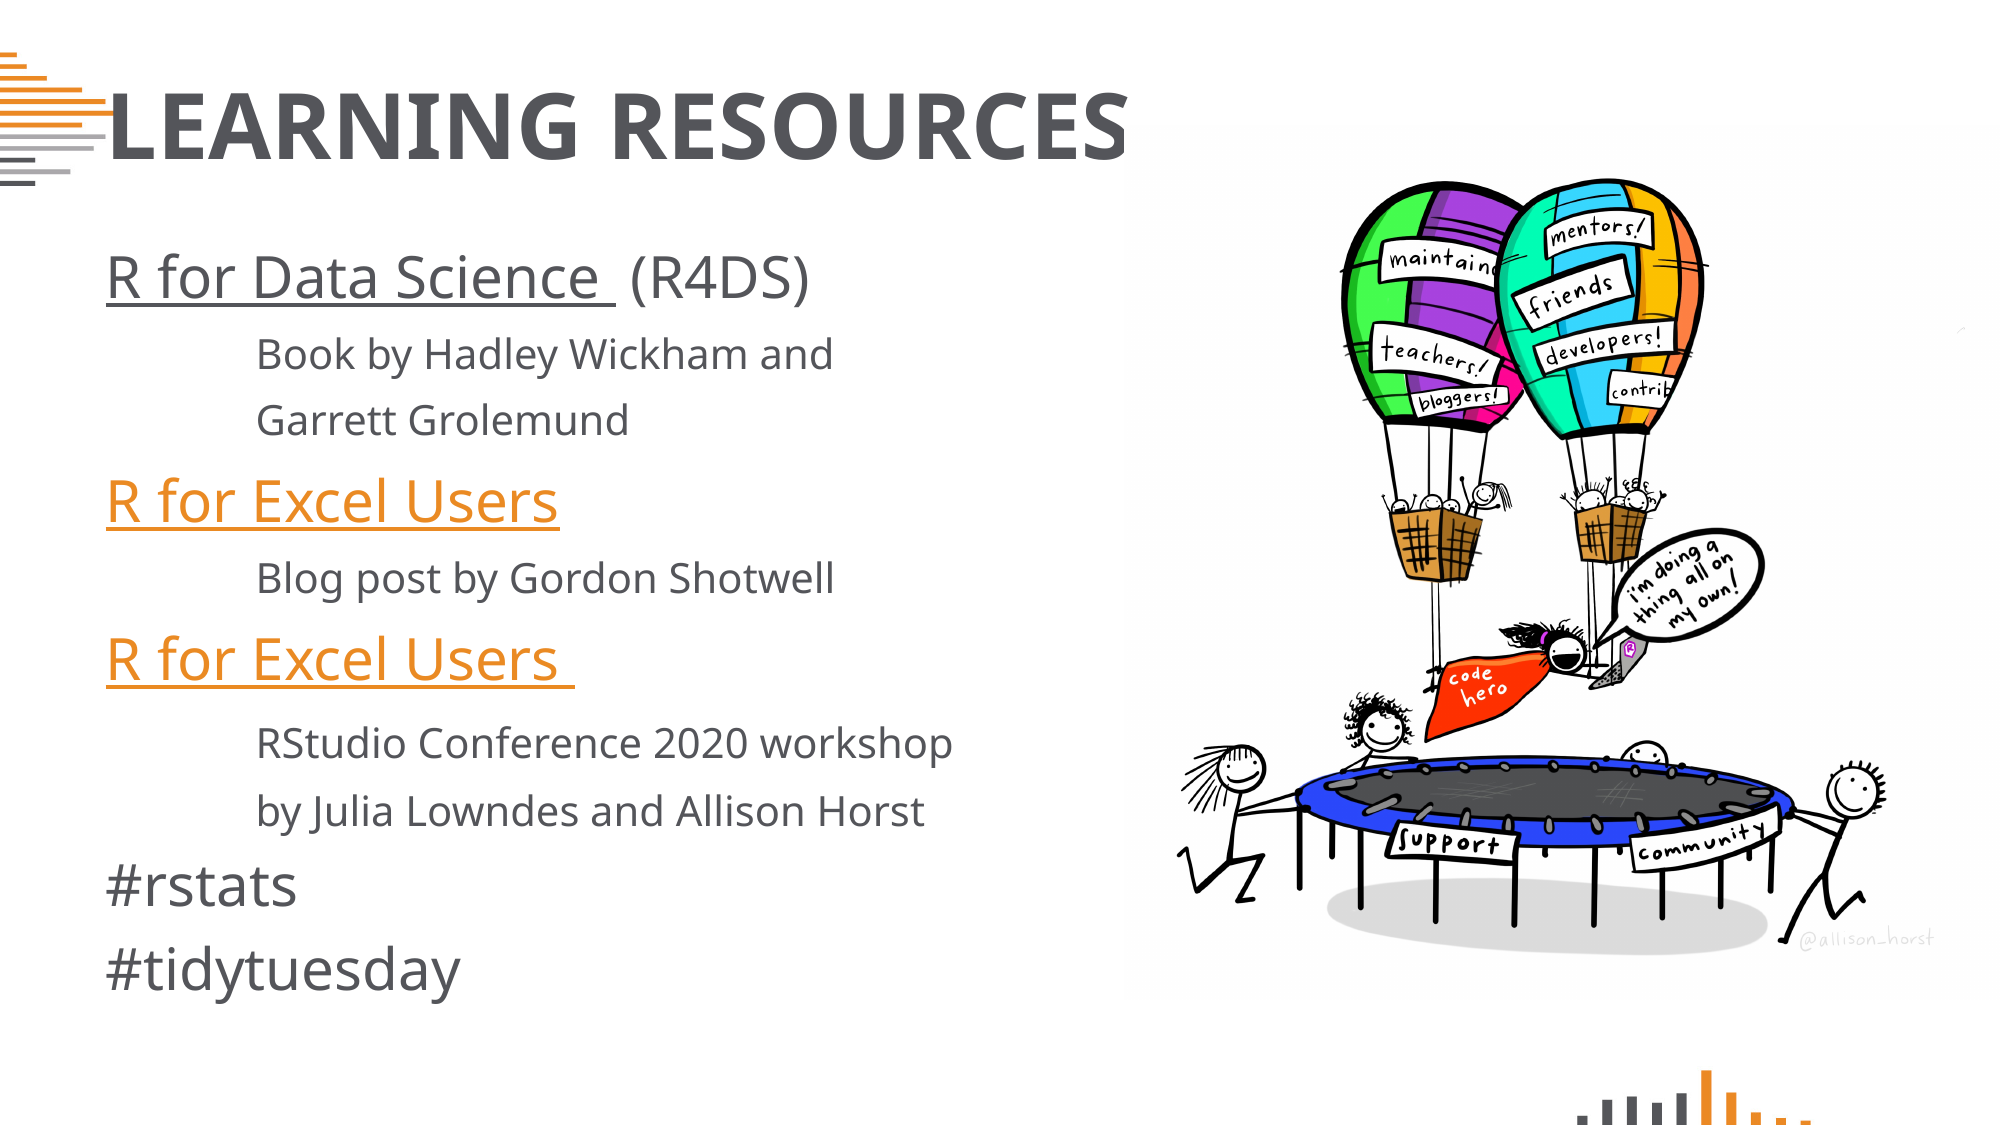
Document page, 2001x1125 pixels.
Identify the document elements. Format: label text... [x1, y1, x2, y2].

picture [0, 0, 2001, 1125]
list R for Data Science (R4DS) Book by Hadley Wickham and Garrett Grolemund R for Excel Users Blog post by Gordon Shotwell R for Excel Users RStudio Conference 2020 workshop by Julia Lowndes and Allison Horst #rstats #tidytuesday [90, 233, 999, 1031]
title Learning Resources [90, 30, 1909, 229]
